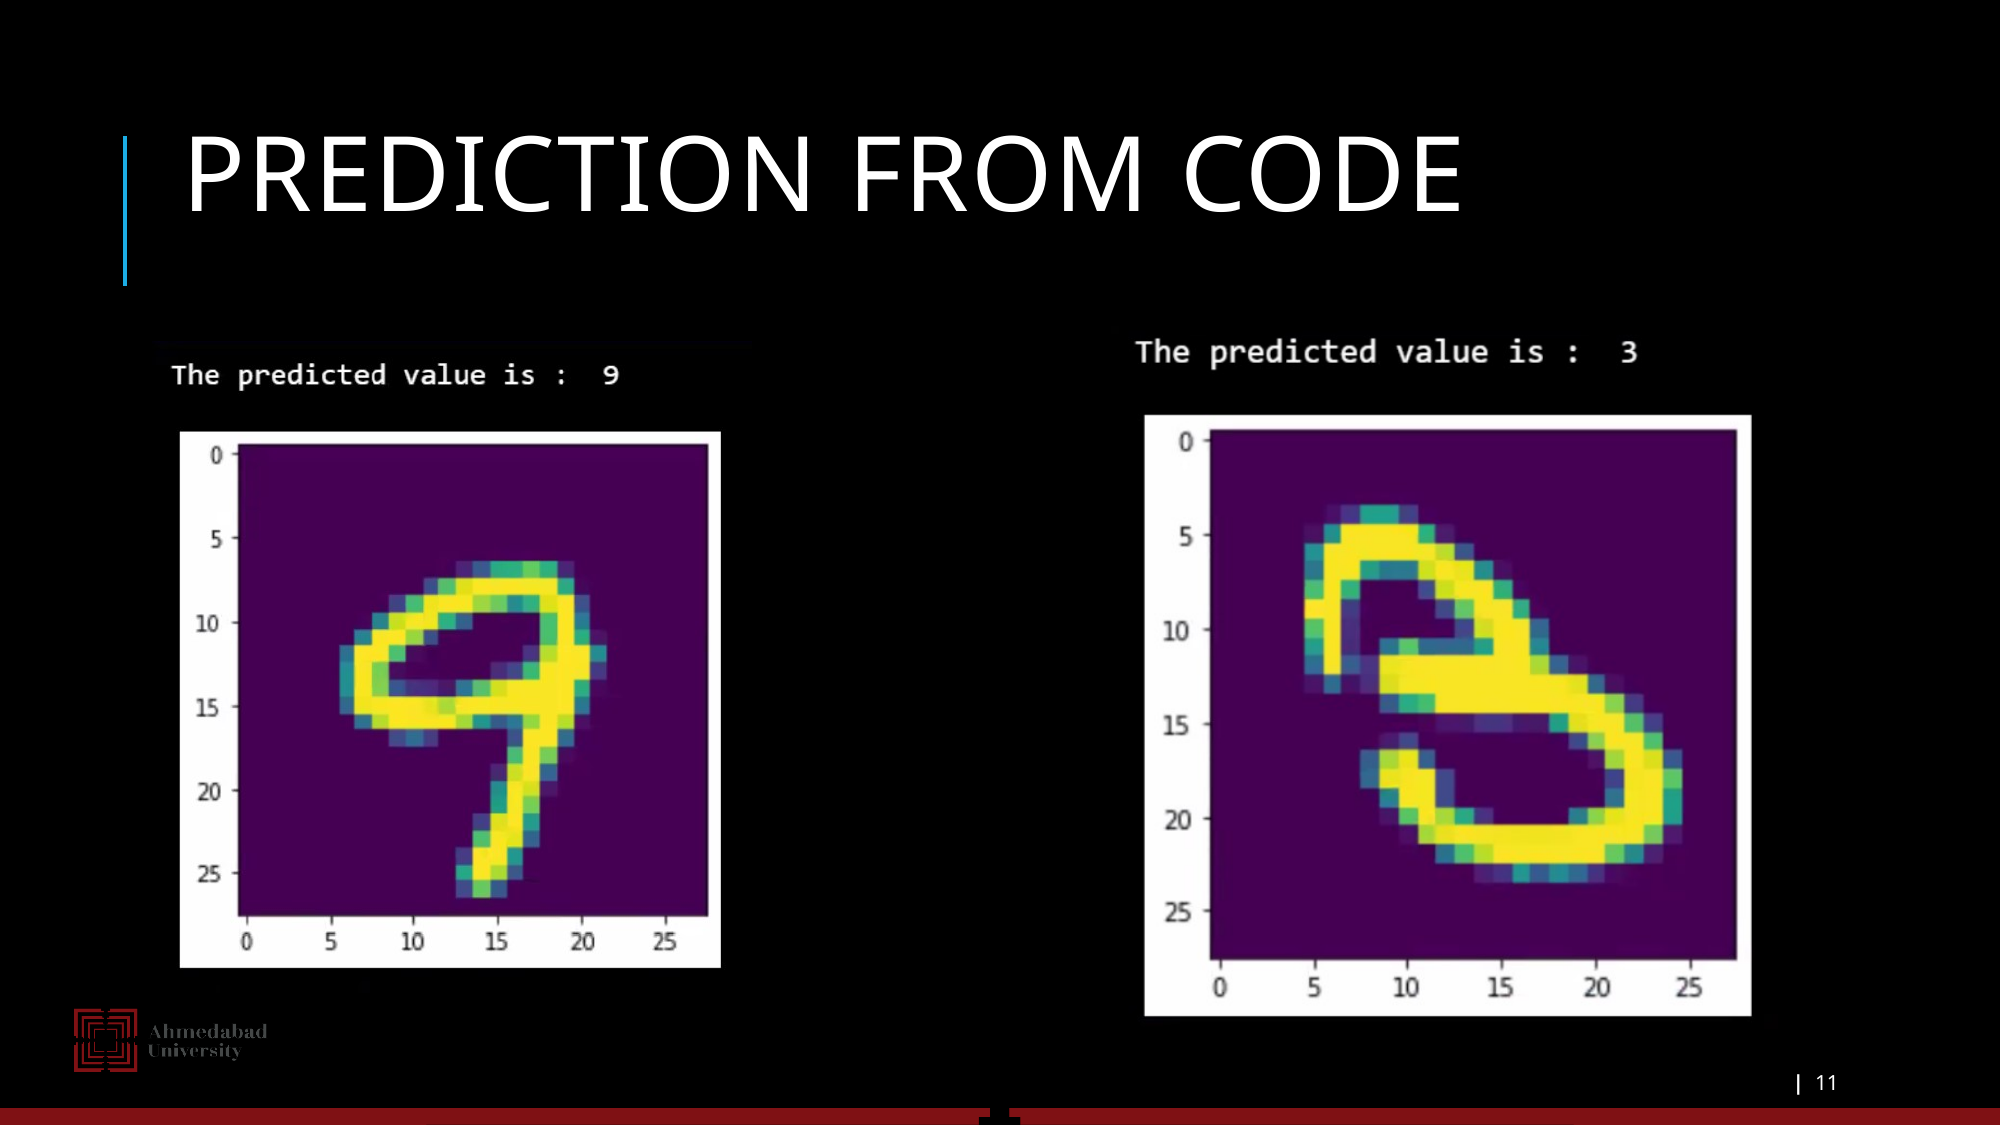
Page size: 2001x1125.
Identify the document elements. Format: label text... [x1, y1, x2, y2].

picture [58, 990, 283, 1089]
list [152, 341, 752, 1003]
slide_number | 11 [1777, 1061, 1938, 1107]
picture [0, 1108, 2000, 1125]
title Prediction from code [168, 96, 1763, 267]
picture [1111, 326, 1779, 1029]
